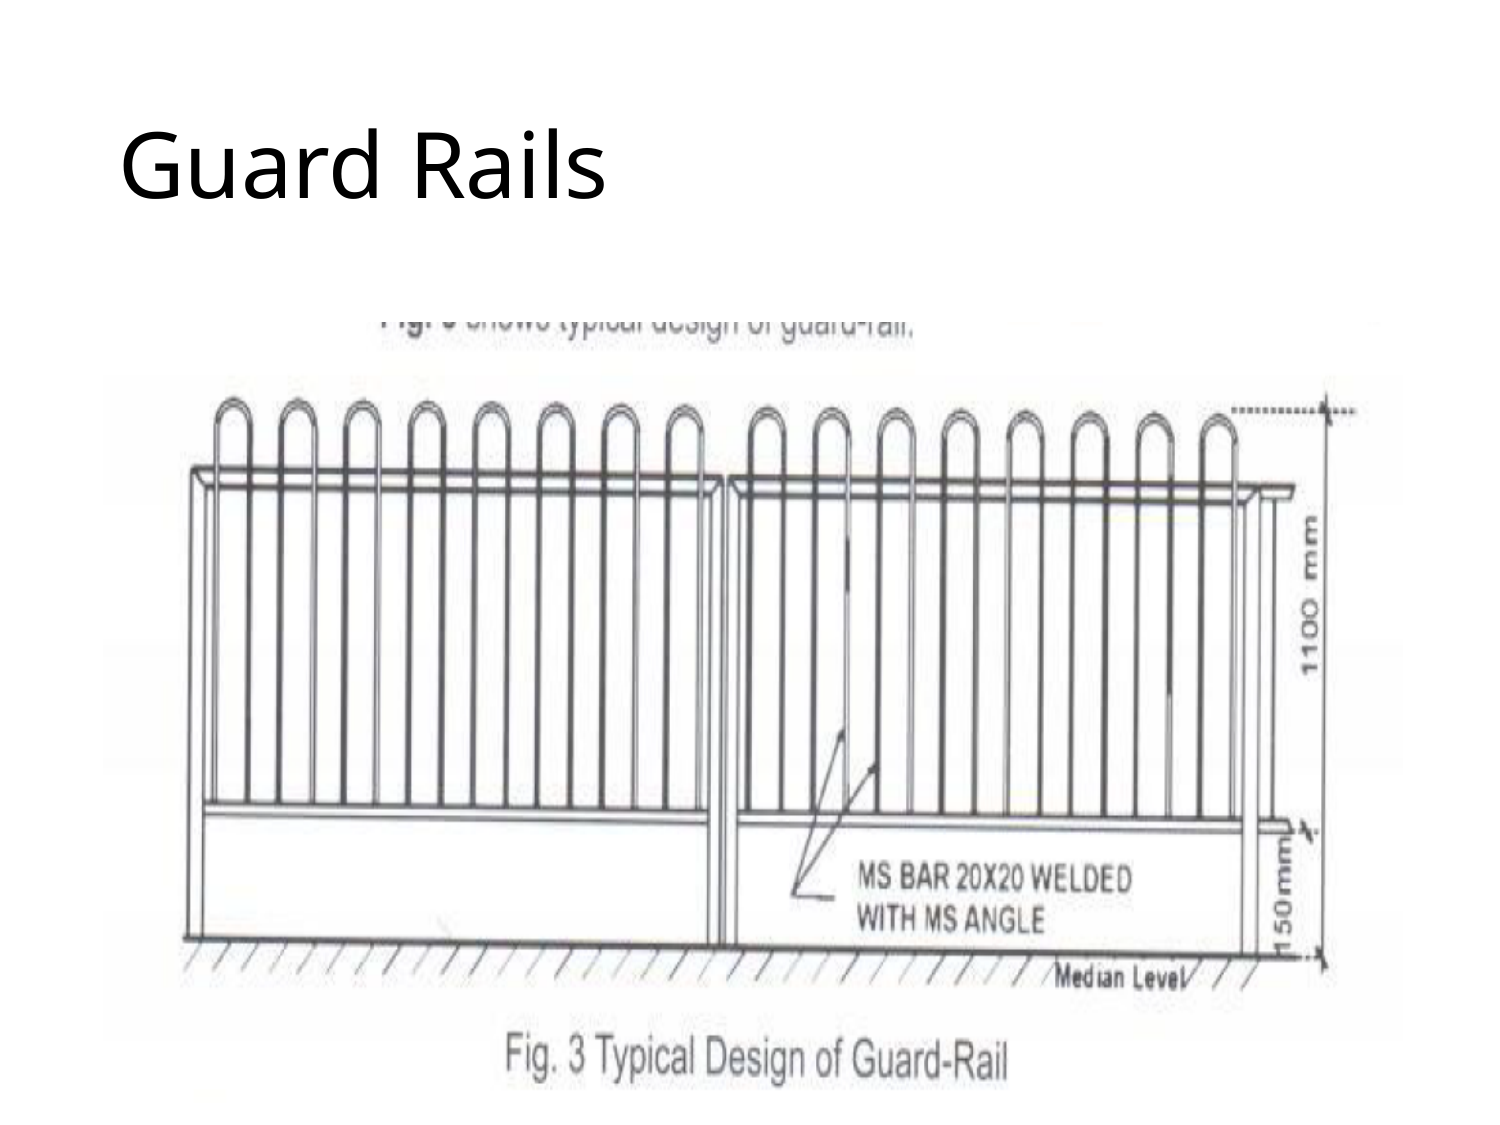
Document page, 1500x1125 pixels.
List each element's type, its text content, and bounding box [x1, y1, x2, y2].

title Guard Rails [103, 59, 1397, 278]
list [103, 322, 1403, 1103]
